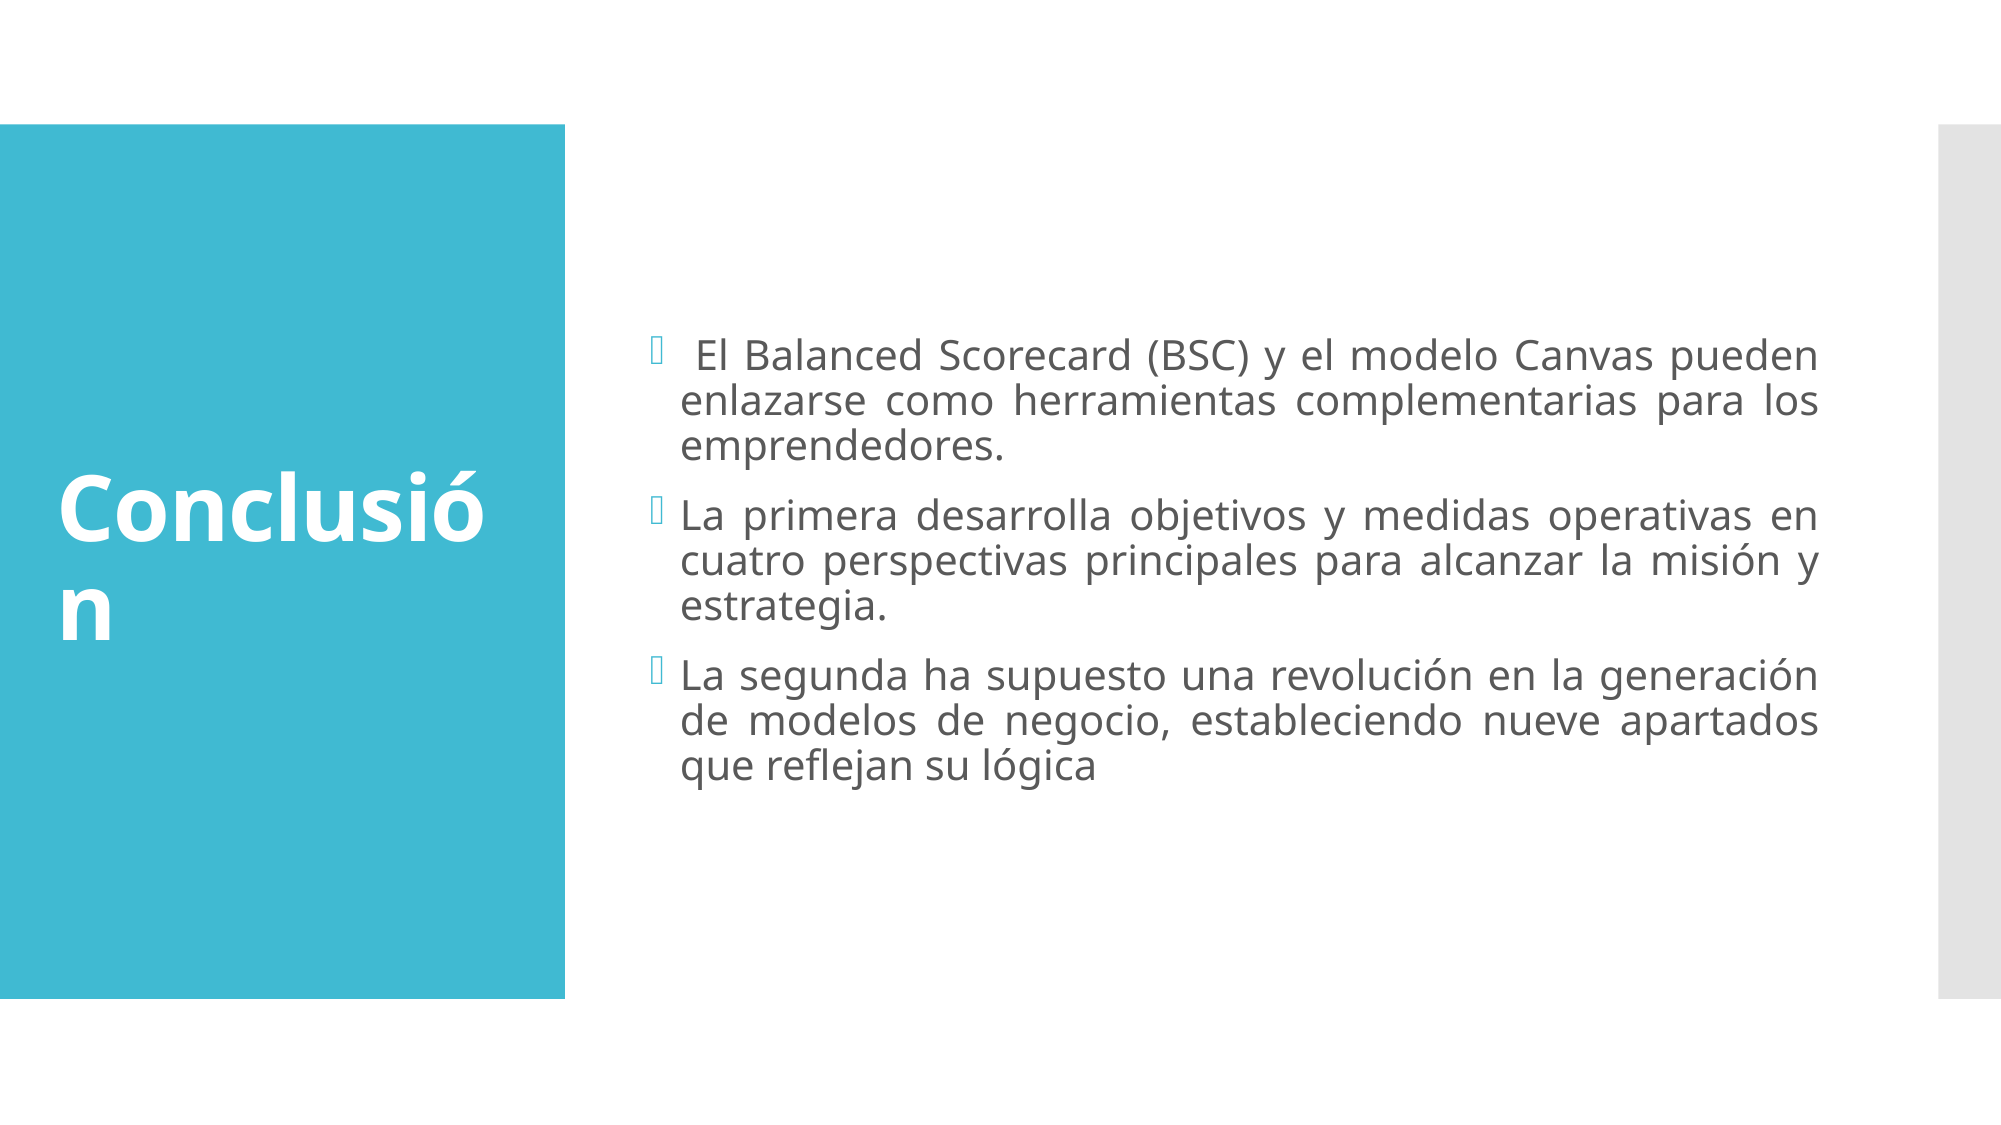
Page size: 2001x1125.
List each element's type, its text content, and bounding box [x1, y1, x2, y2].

list El Balanced Scorecard (BSC) y el modelo Canvas pueden enlazarse como herramientas complementarias para los emprendedores. La primera desarrolla objetivos y medidas operativas en cuatro perspectivas principales para alcanzar la misión y estrategia. La segunda ha supuesto una revolución en la generación de modelos de negocio, estableciendo nueve apartados que reﬂejan su lógica [634, 141, 1835, 982]
title Conclusión [41, 184, 525, 940]
